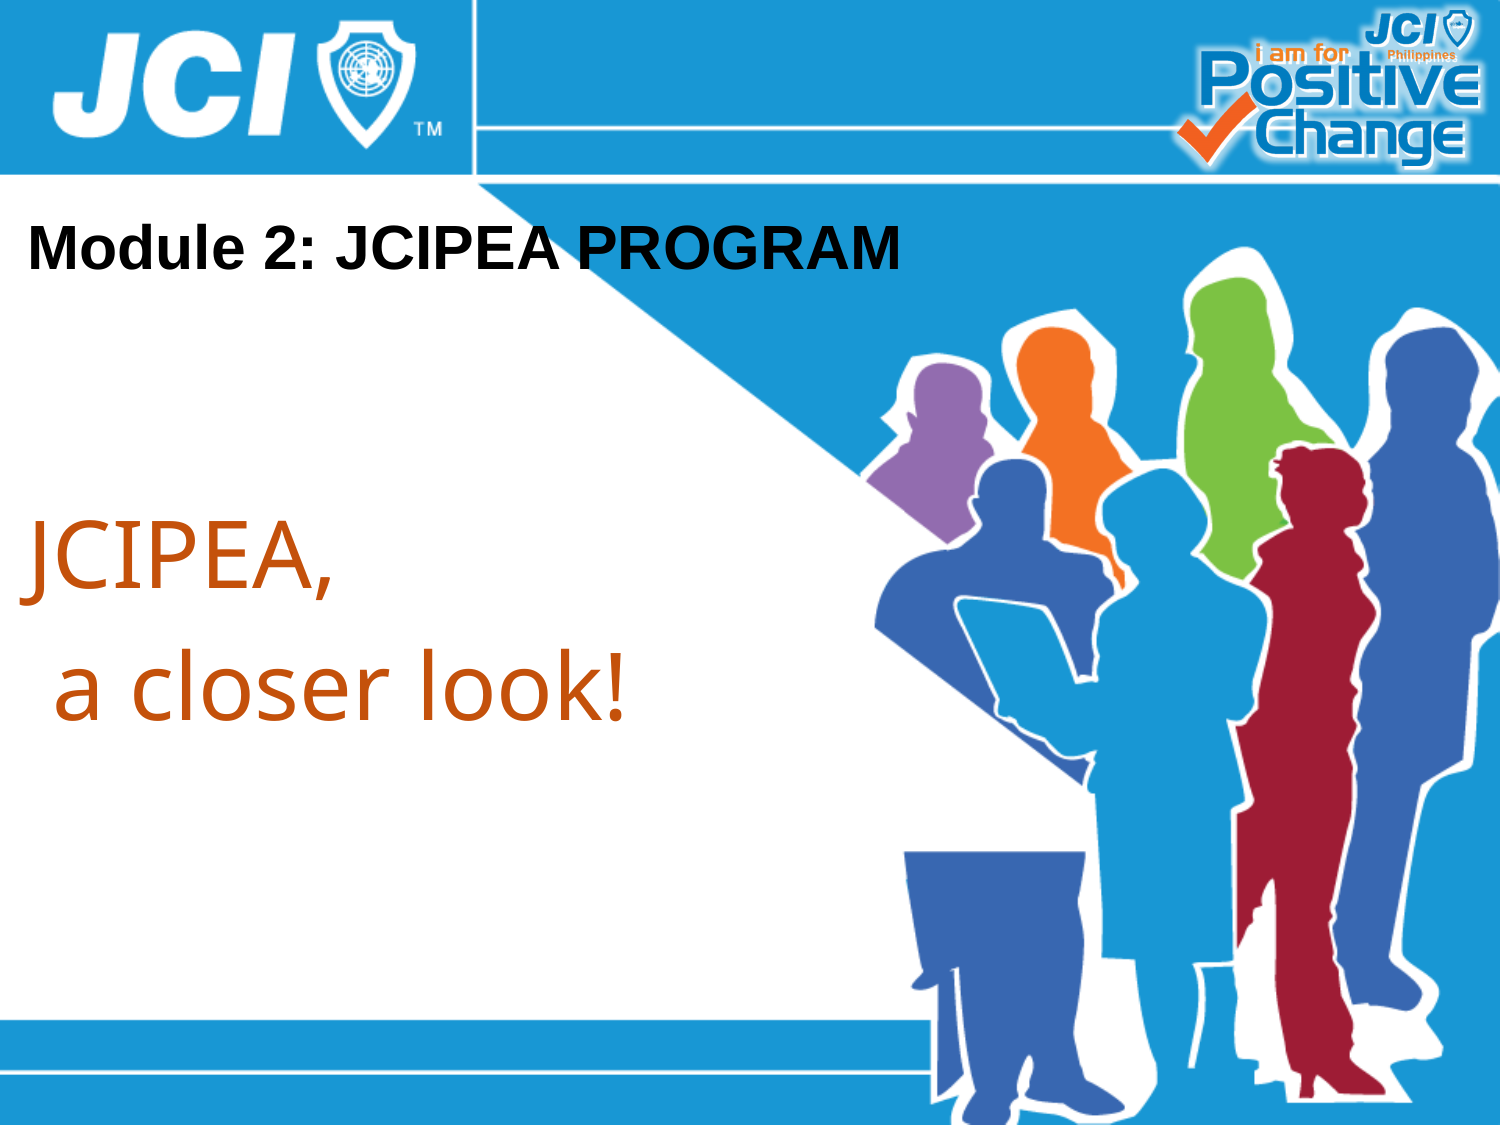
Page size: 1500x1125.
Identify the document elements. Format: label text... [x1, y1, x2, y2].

text_box Module 2: JCIPEA PROGRAM [12, 200, 1075, 290]
list JCIPEA, a closer look! [12, 487, 1088, 800]
picture [0, 0, 1500, 1125]
